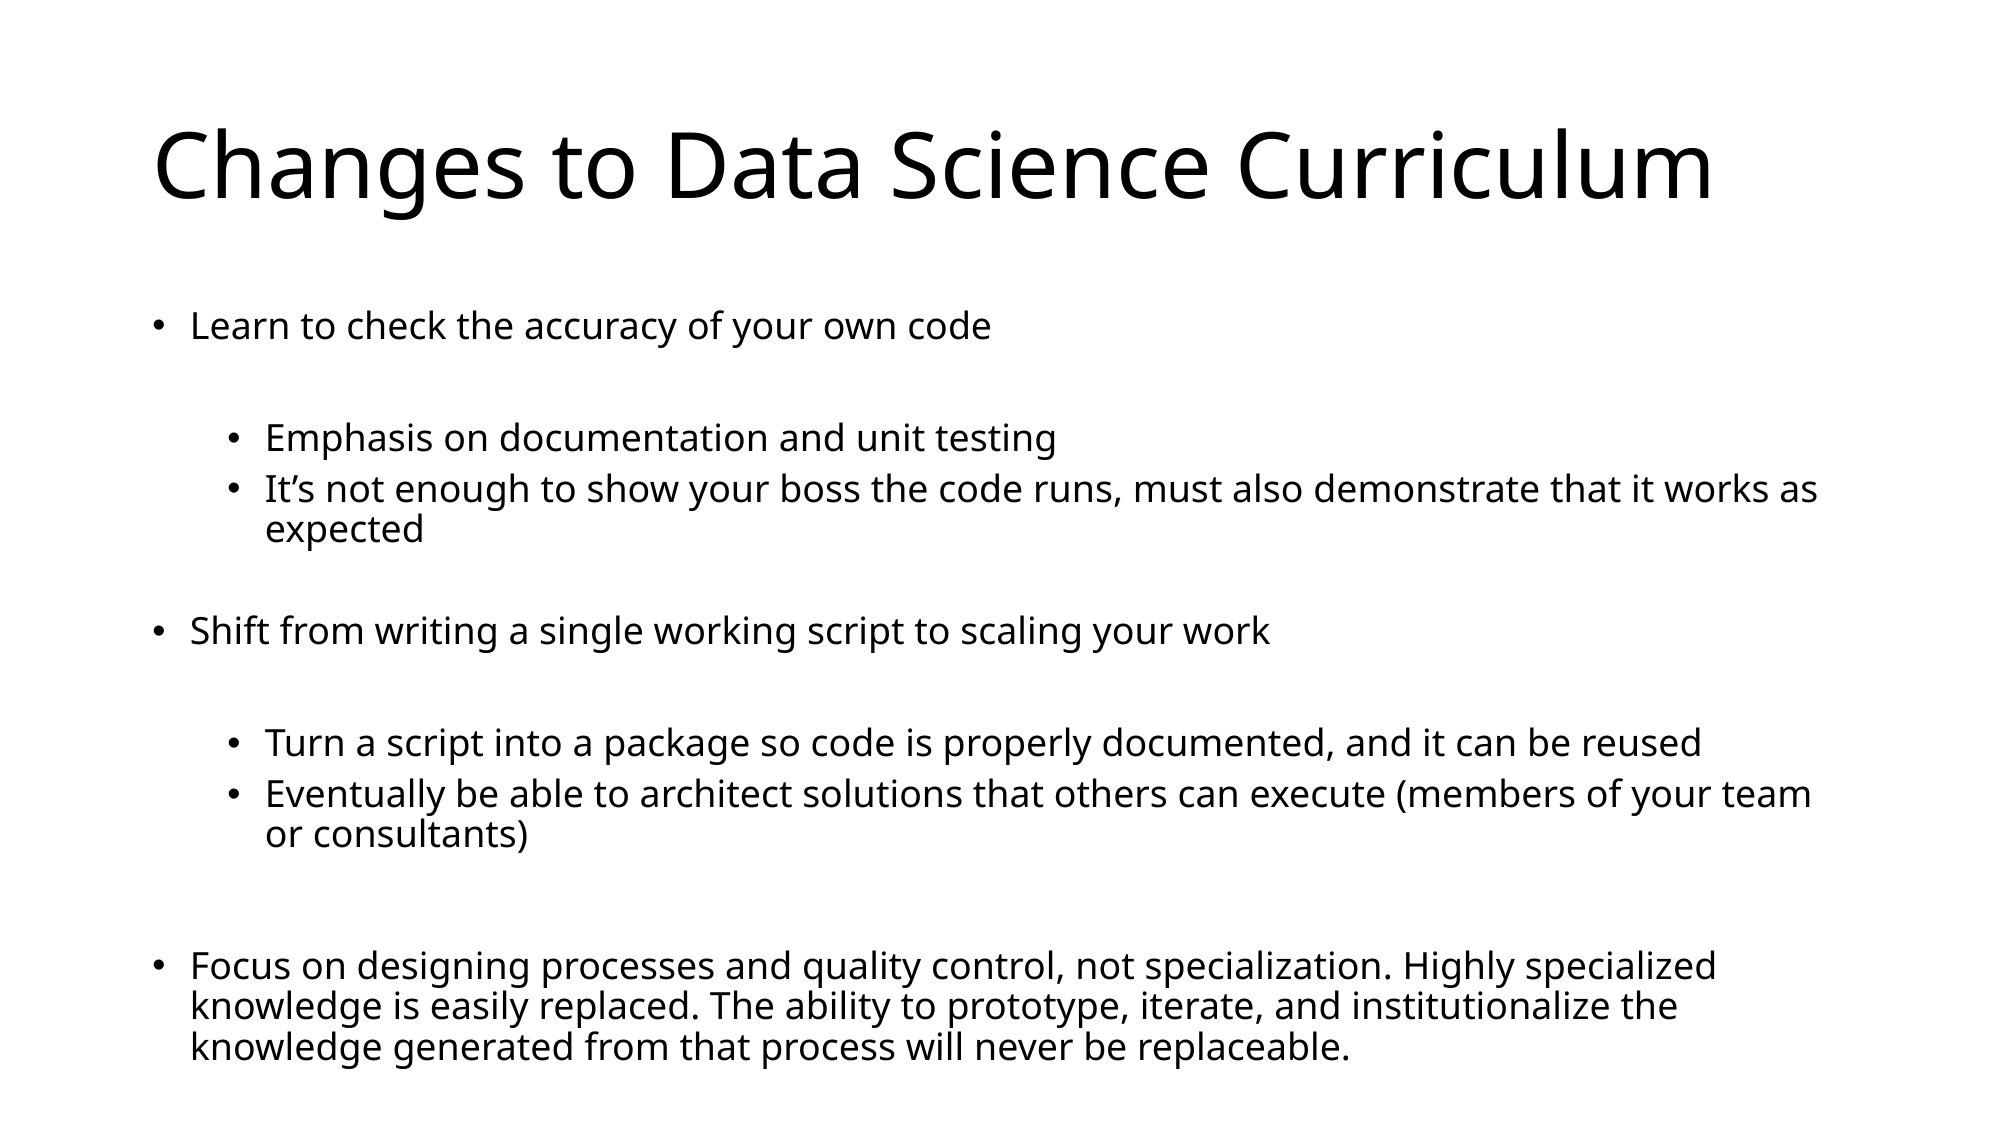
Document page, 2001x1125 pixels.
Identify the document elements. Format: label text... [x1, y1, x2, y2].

list Learn to check the accuracy of your own code Emphasis on documentation and unit testing It’s not enough to show your boss the code runs, must also demonstrate that it works as expected Shift from writing a single working script to scaling your work Turn a script into a package so code is properly documented, and it can be reused Eventually be able to architect solutions that others can execute (members of your team or consultants) Focus on designing processes and quality control, not specialization. Highly specialized knowledge is easily replaced. The ability to prototype, iterate, and institutionalize the knowledge generated from that process will never be replaceable. [137, 299, 1863, 1014]
title Changes to Data Science Curriculum [137, 59, 1863, 278]
